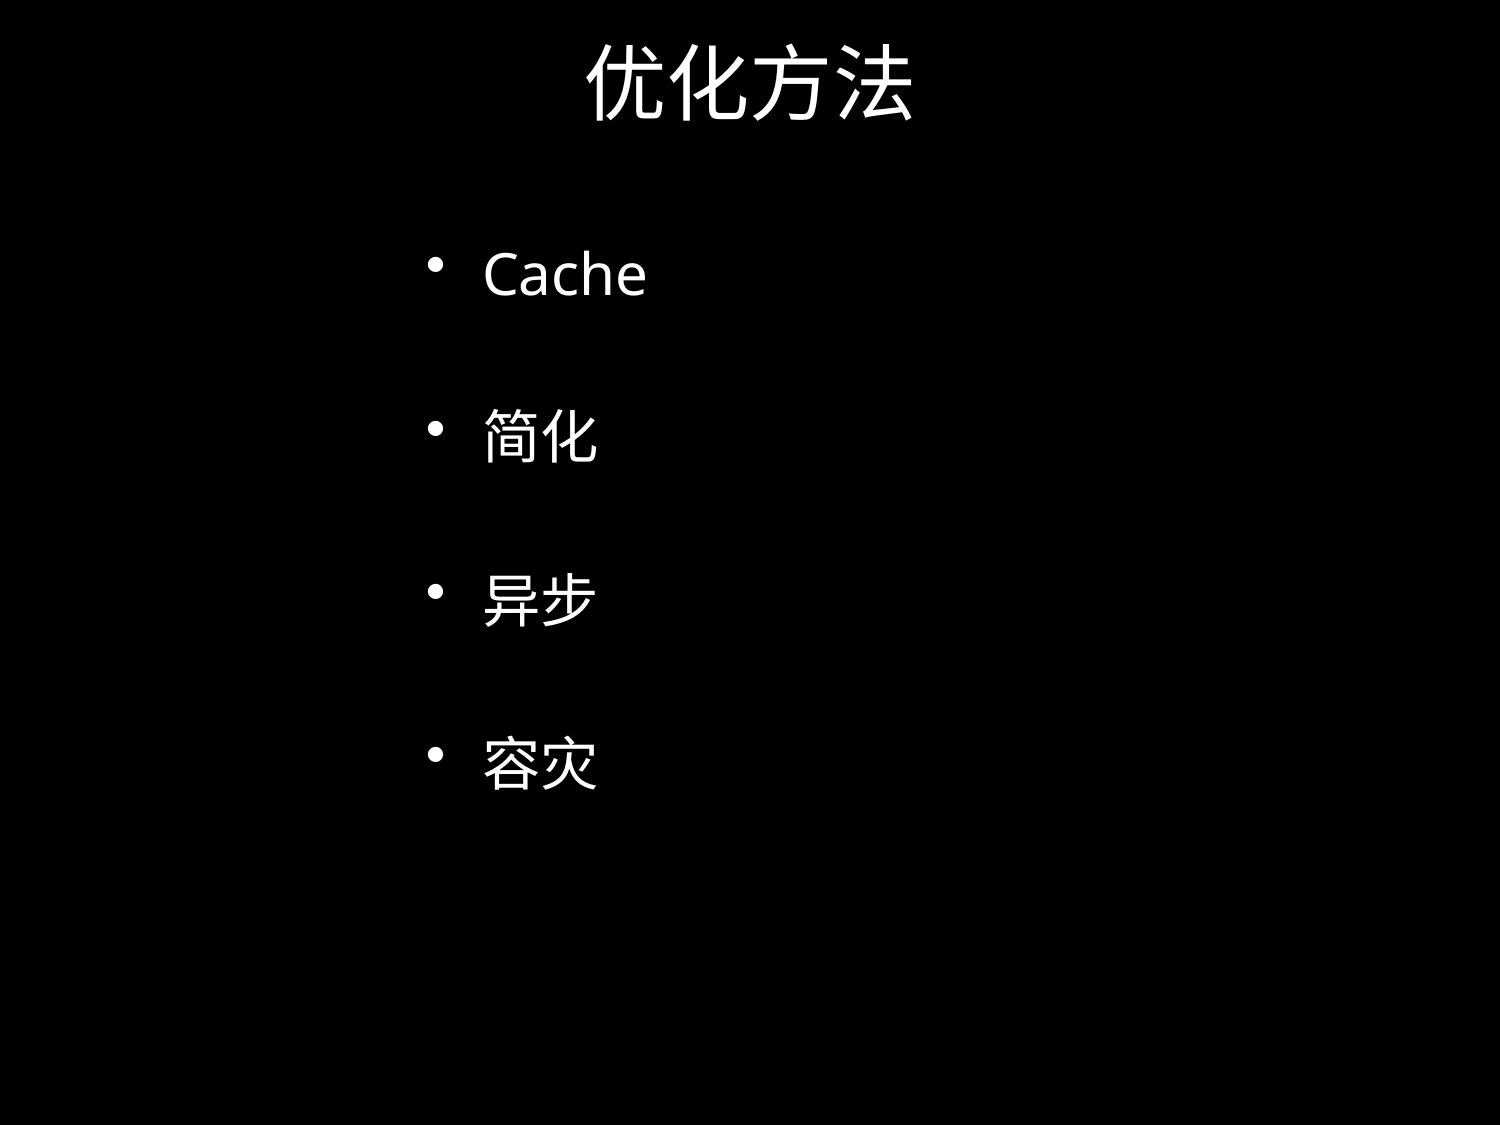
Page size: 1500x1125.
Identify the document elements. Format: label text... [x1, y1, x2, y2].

title 优化方法 [74, 0, 1426, 176]
list Cache 简化 异步 容灾 [410, 229, 1046, 835]
